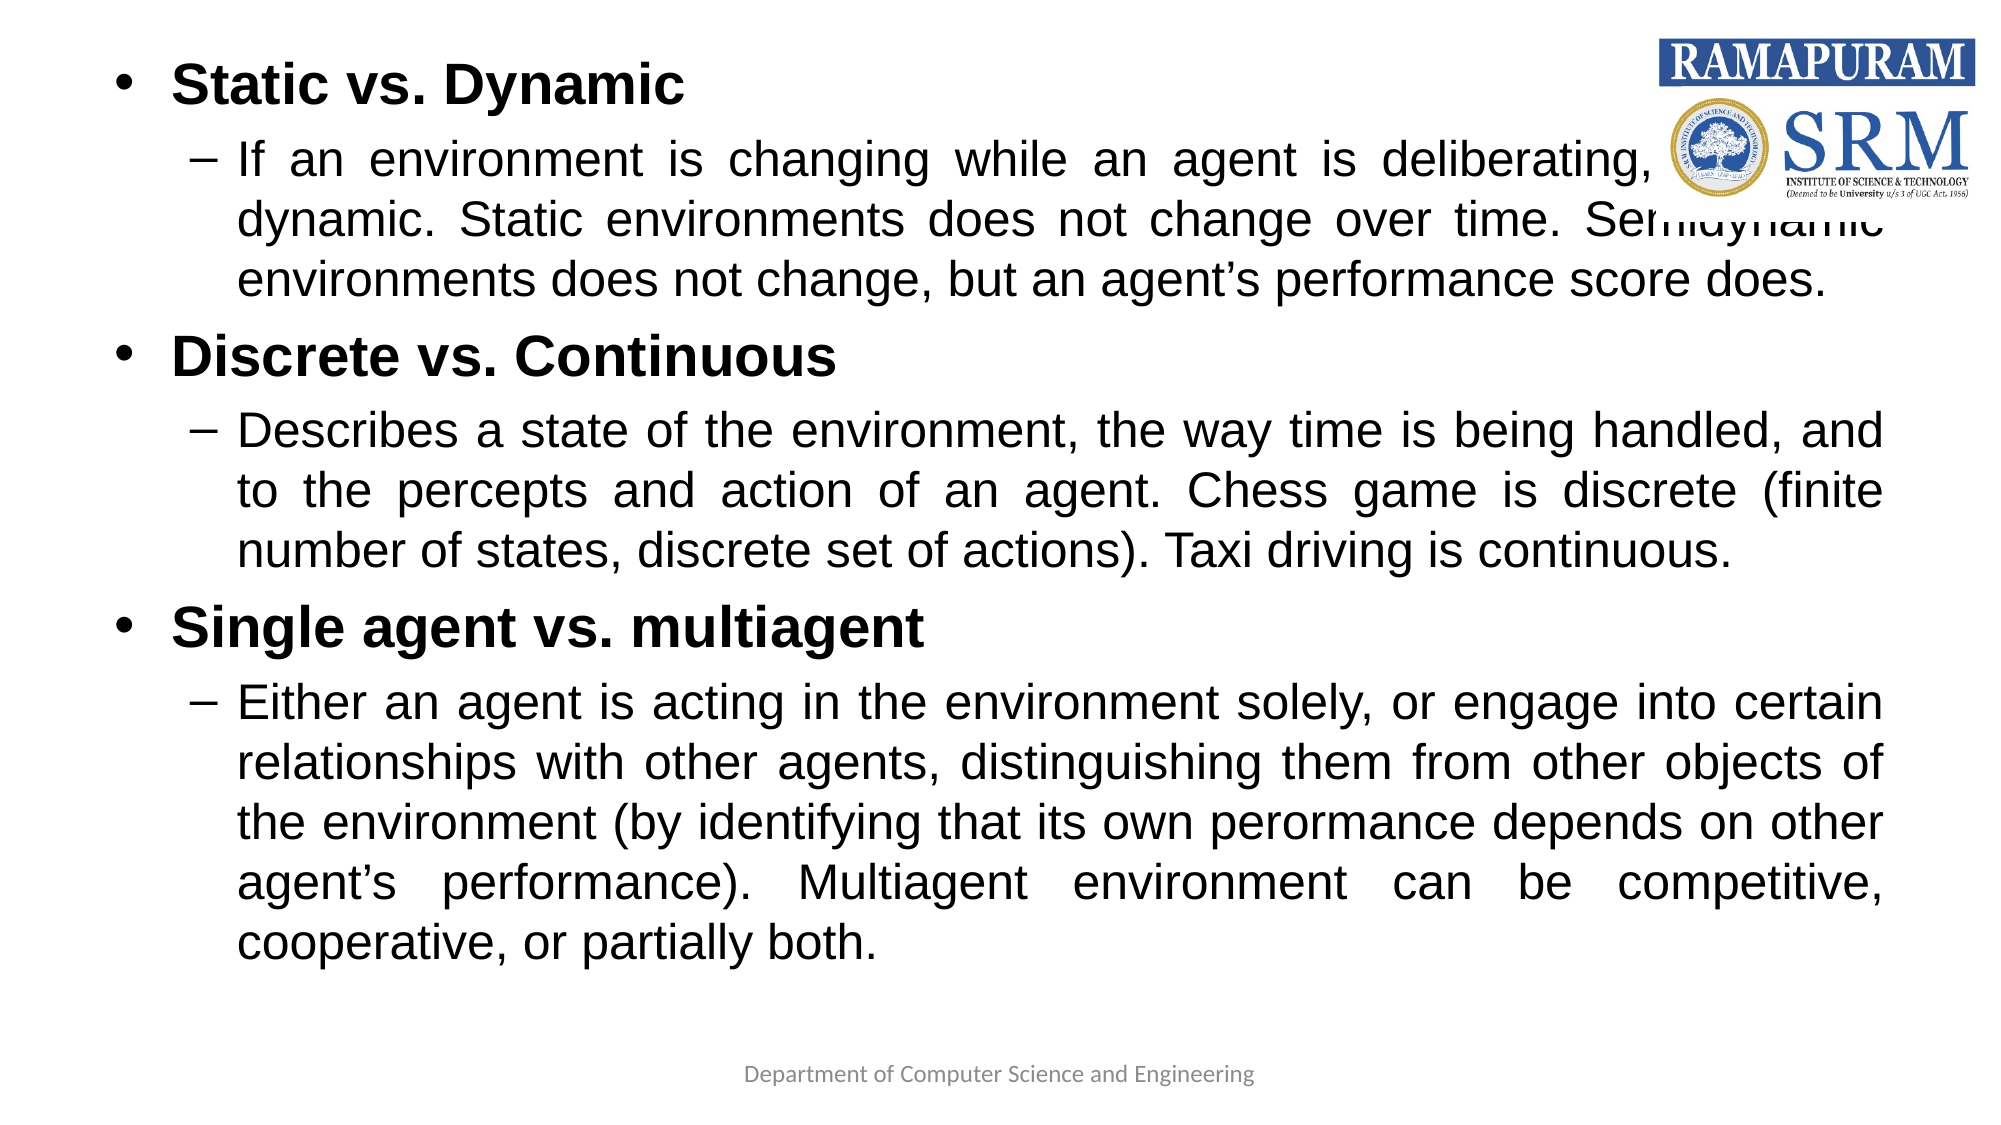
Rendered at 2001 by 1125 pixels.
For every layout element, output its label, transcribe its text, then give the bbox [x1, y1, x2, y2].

list Static vs. Dynamic If an environment is changing while an agent is deliberating, then it is dynamic. Static environments does not change over time. Semidynamic environments does not change, but an agent’s performance score does. Discrete vs. Continuous Describes a state of the environment, the way time is being handled, and to the percepts and action of an agent. Chess game is discrete (finite number of states, discrete set of actions). Taxi driving is continuous. Single agent vs. multiagent Either an agent is acting in the environment solely, or engage into certain relationships with other agents, distinguishing them from other objects of the environment (by identifying that its own perormance depends on other agent’s performance). Multiagent environment can be competitive, cooperative, or partially both. [99, 38, 1900, 1063]
footer Department of Computer Science and Engineering [662, 1042, 1338, 1103]
picture [1656, 31, 1978, 222]
